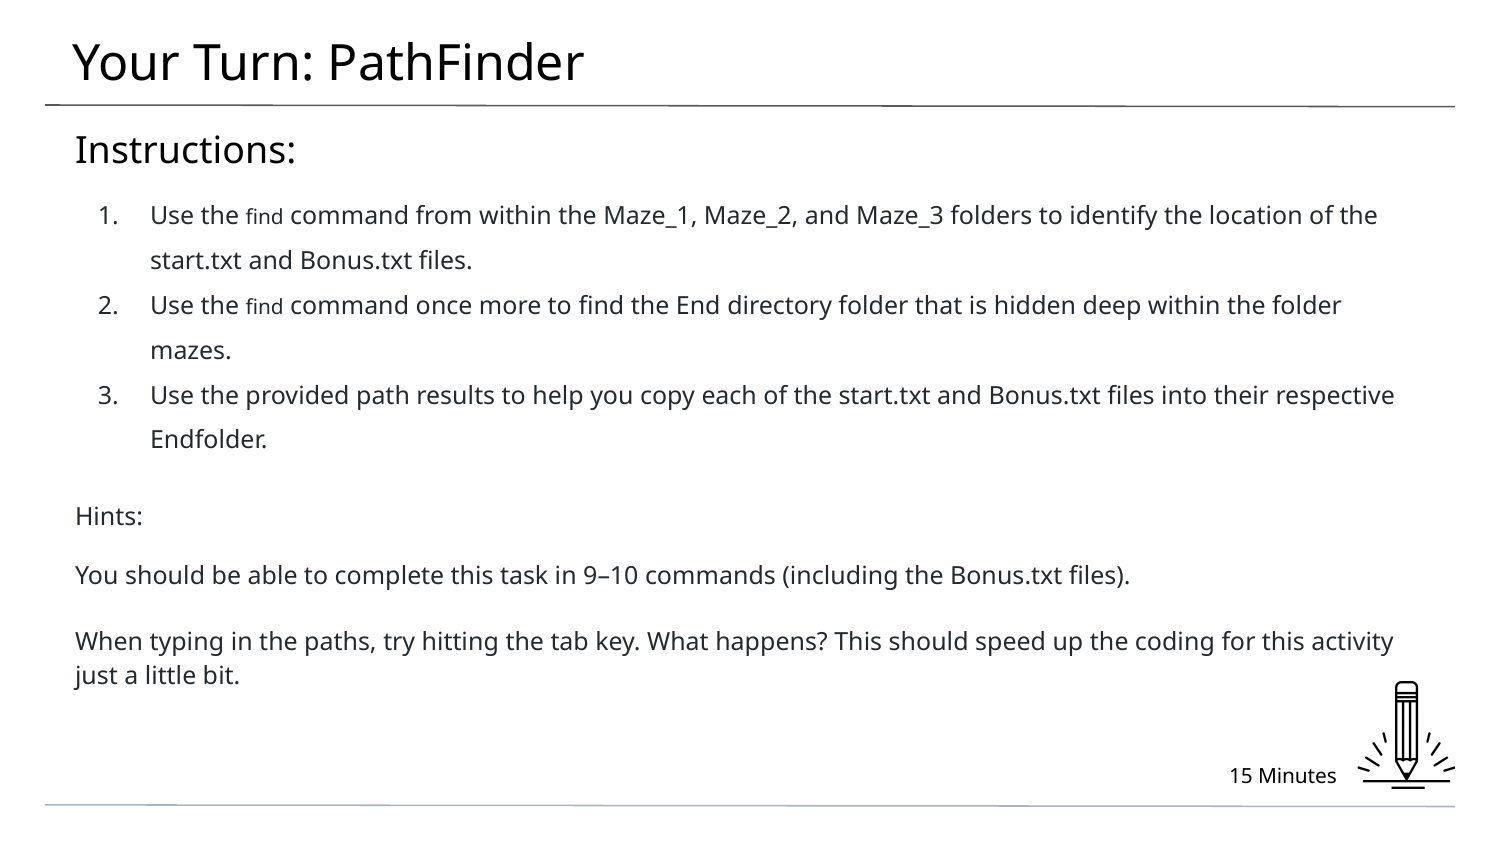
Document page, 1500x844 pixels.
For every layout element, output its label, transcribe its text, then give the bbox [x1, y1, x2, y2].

subtitle Instructions: [0, 110, 1500, 171]
title 15 Minutes [0, 761, 1500, 805]
picture [1357, 710, 1455, 761]
title Your Turn: PathFinder [0, 0, 1500, 88]
list Use the find command from within the Maze_1, Maze_2, and Maze_3 folders to identify the location of the start.txt and Bonus.txt files. Use the find command once more to find the End directory folder that is hidden deep within the folder mazes. Use the provided path results to help you copy each of the start.txt and Bonus.txt files into their respective Endfolder. Hints: You should be able to complete this task in 9–10 commands (including the Bonus.txt files). When typing in the paths, try hitting the tab key. What happens? This should speed up the coding for this activity just a little bit. [0, 184, 1500, 710]
